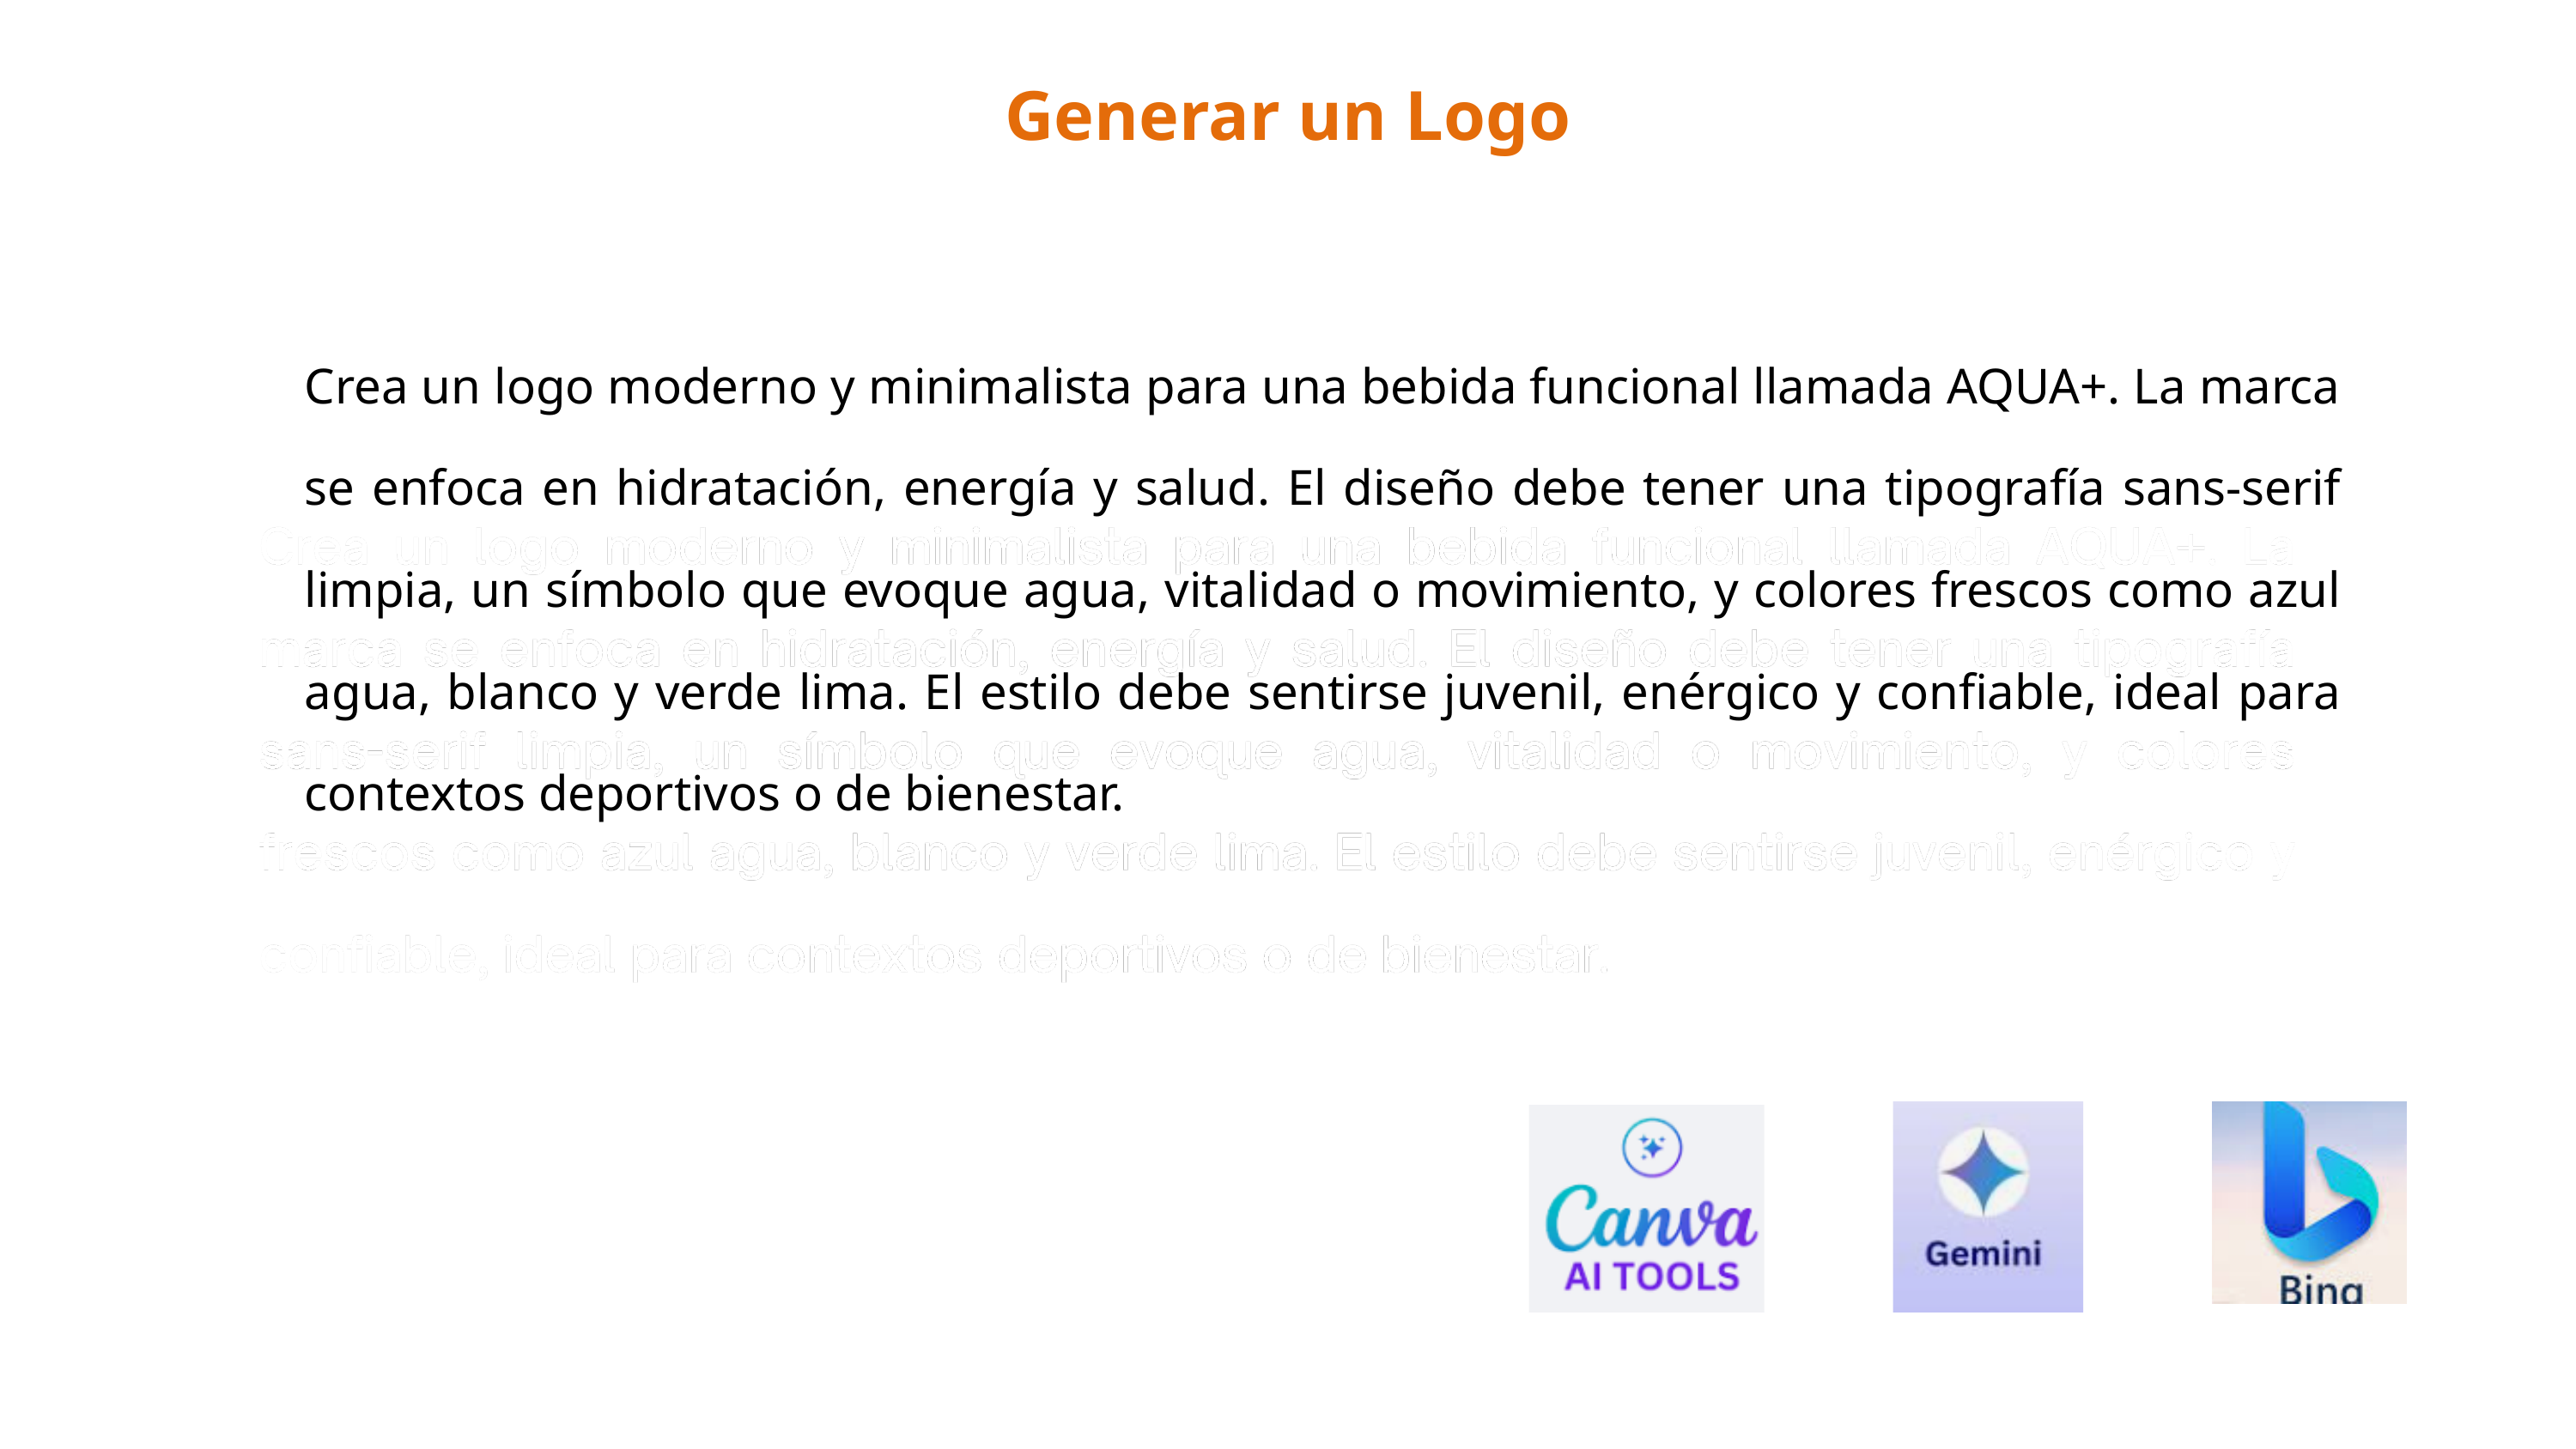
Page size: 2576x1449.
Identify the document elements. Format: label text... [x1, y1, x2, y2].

text_box Generar un Logo [582, 58, 1994, 155]
text_box [2212, 1101, 2407, 1304]
text_box [1528, 1105, 1765, 1313]
text_box [1893, 1101, 2084, 1313]
picture [229, 488, 2324, 1014]
text_box Crea un logo moderno y minimalista para una bebida funcional llamada AQUA+. La marca se enfoca en hidratación, energía y salud. El diseño debe tener una tipografía sans-serif limpia, un símbolo que evoque agua, vitalidad o movimiento, y colores frescos como azul agua, blanco y verde lima. El estilo debe sentirse juvenil, enérgico y confiable, ideal para contextos deportivos o de bienestar. [304, 311, 2342, 822]
